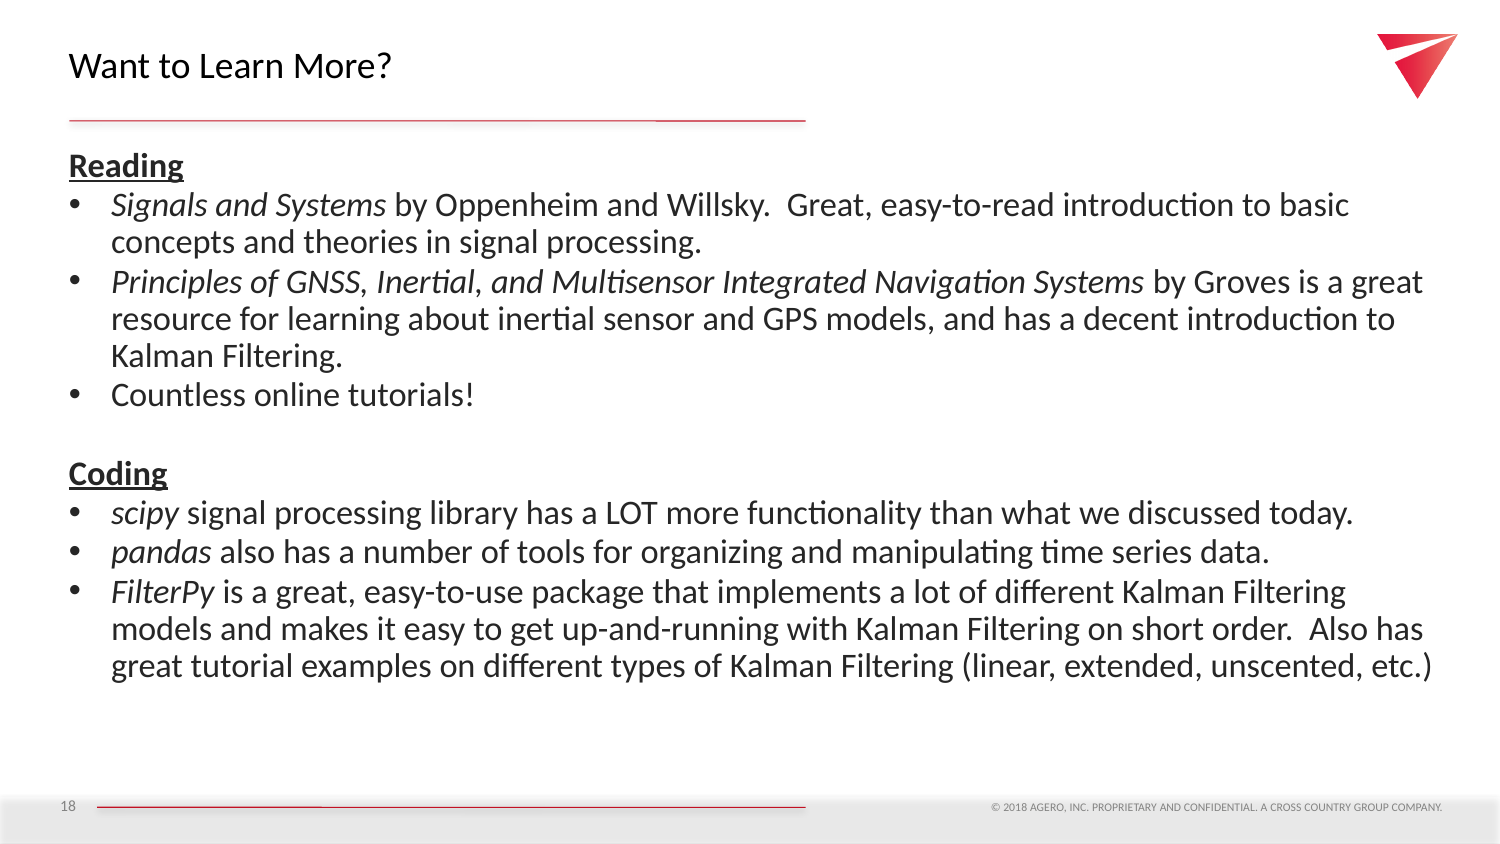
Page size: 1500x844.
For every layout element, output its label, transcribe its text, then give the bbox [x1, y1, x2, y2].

list Reading Signals and Systems by Oppenheim and Willsky. Great, easy-to-read introduction to basic concepts and theories in signal processing. Principles of GNSS, Inertial, and Multisensor Integrated Navigation Systems by Groves is a great resource for learning about inertial sensor and GPS models, and has a decent introduction to Kalman Filtering. Countless online tutorials! Coding scipy signal processing library has a LOT more functionality than what we discussed today. pandas also has a number of tools for organizing and manipulating time series data. FilterPy is a great, easy-to-use package that implements a lot of different Kalman Filtering models and makes it easy to get up-and-running with Kalman Filtering on short order. Also has great tutorial examples on different types of Kalman Filtering (linear, extended, unscented, etc.) [53, 140, 1454, 785]
picture [1377, 34, 1458, 99]
title Want to Learn More? [53, 35, 1379, 99]
